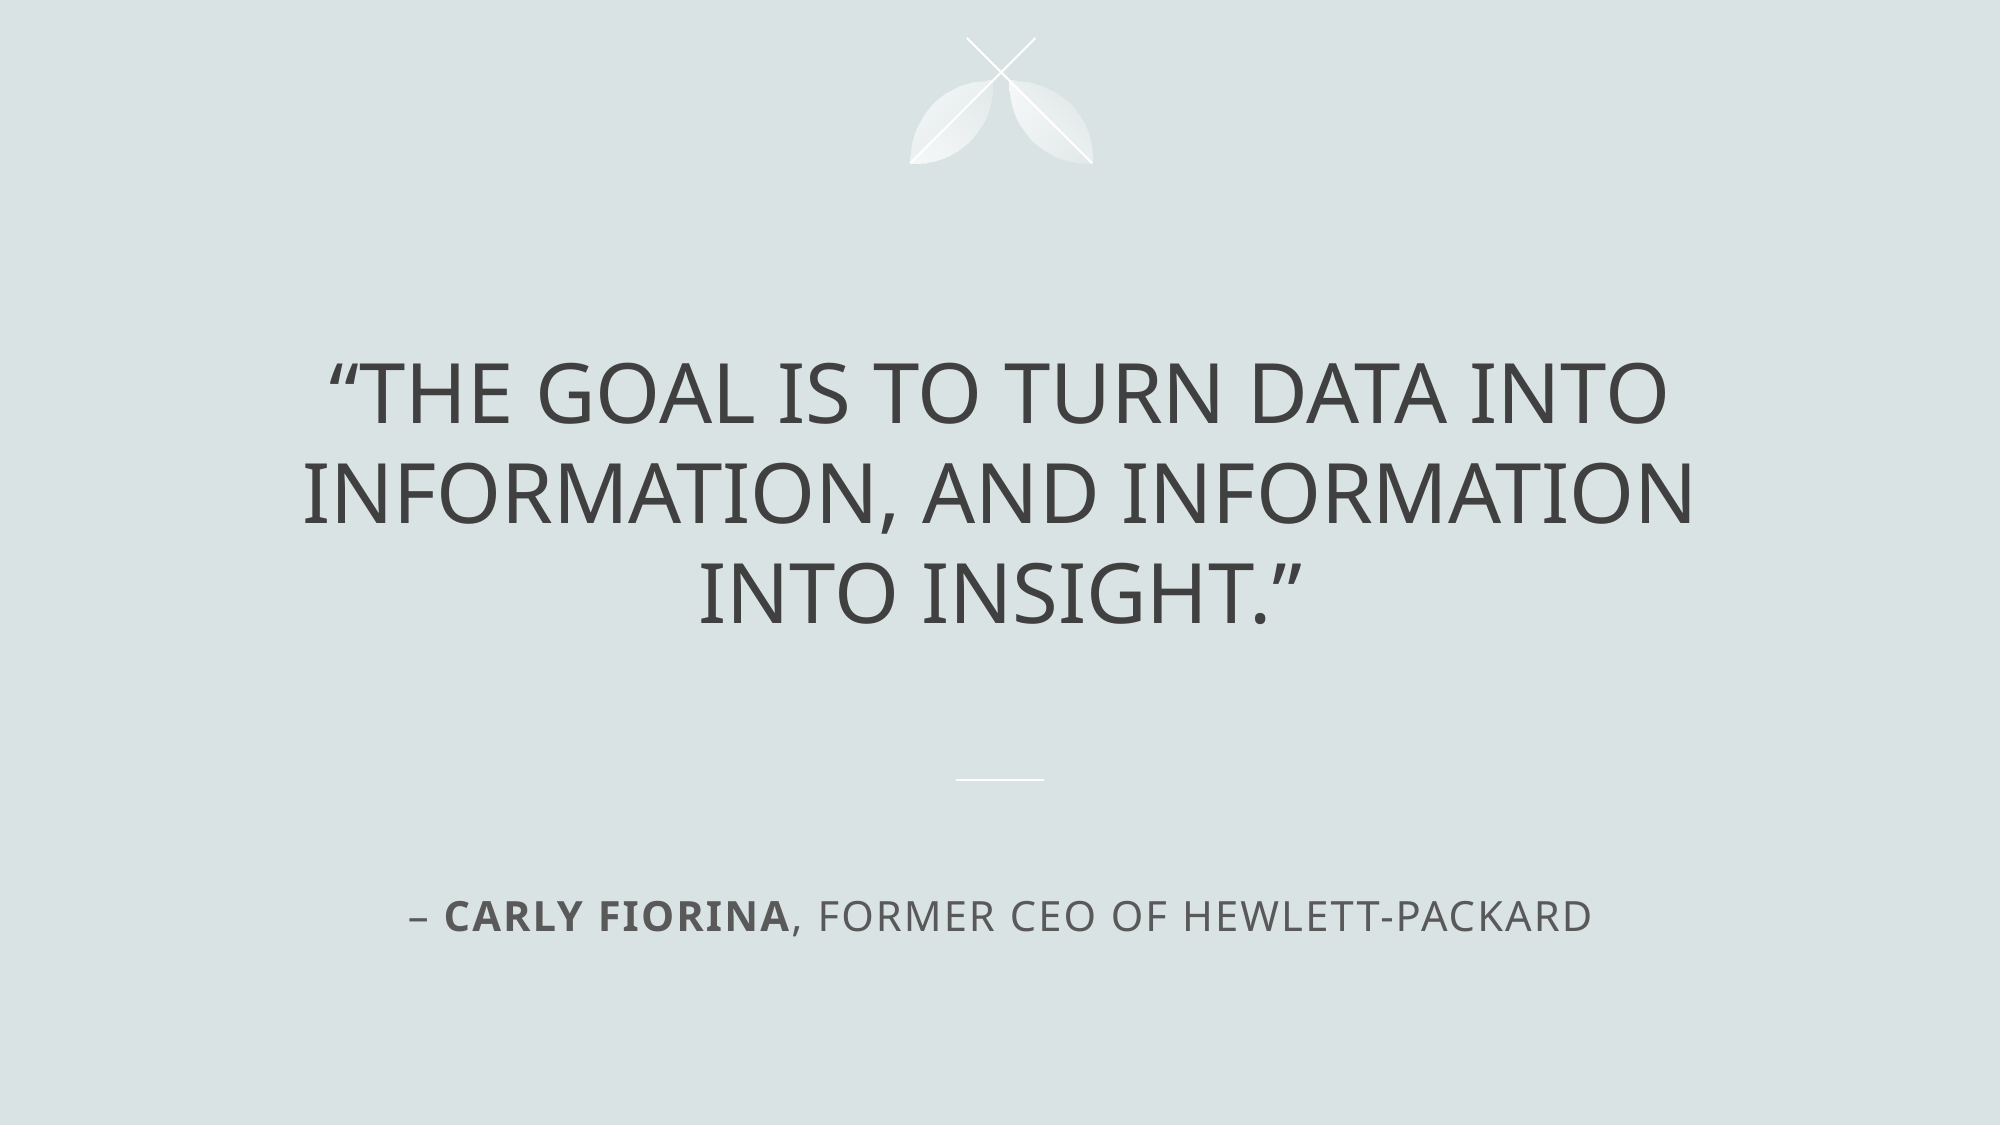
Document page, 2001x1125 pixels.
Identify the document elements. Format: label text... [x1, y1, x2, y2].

title “the goal is to turn data into information, and information into insight.” [246, 220, 1755, 761]
subtitle – carly fiorina, former CEO of hewlett-packard [246, 870, 1755, 960]
